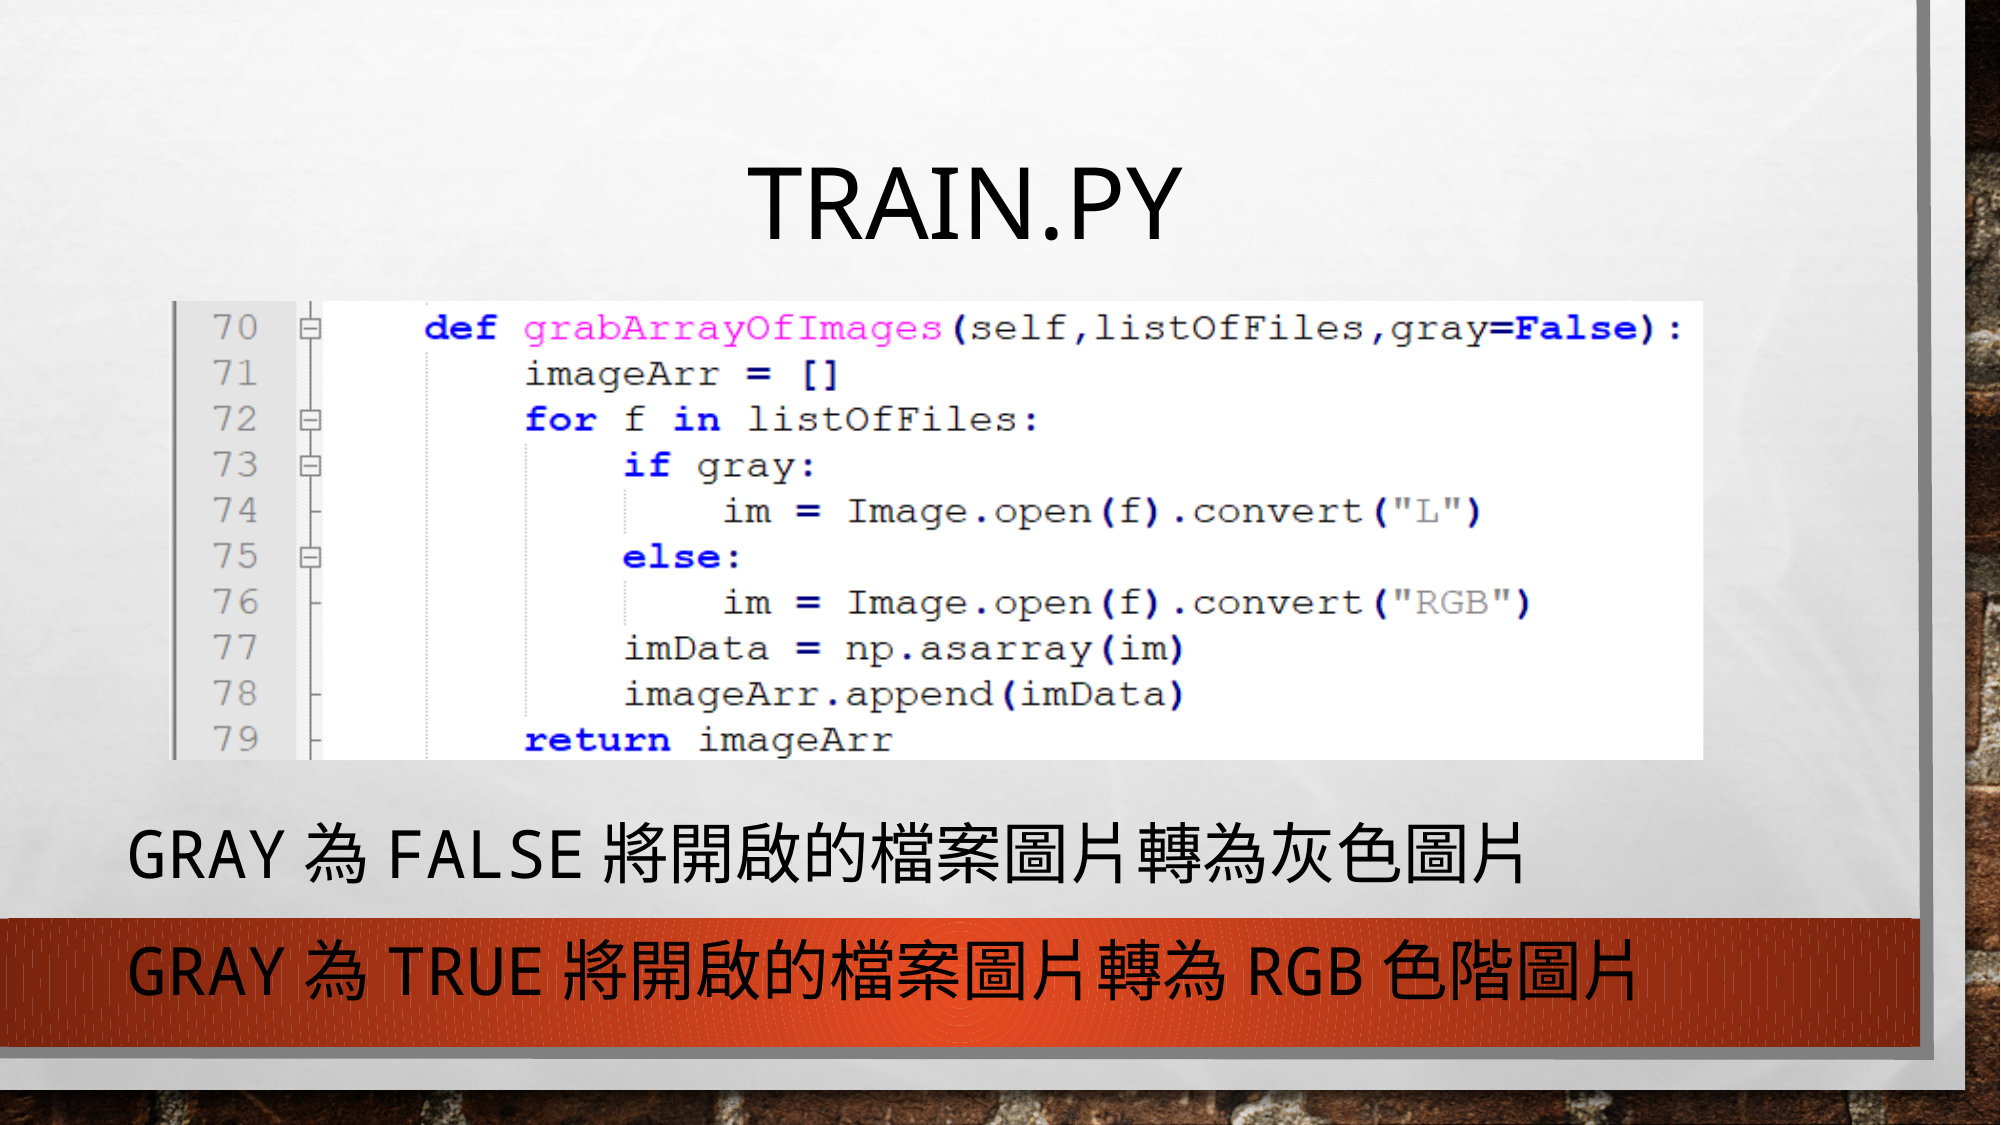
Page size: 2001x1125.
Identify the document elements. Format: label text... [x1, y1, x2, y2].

picture [0, 0, 2000, 1125]
title train.py [112, 112, 1818, 302]
picture [168, 301, 1704, 760]
text_box Gray為False將開啟的檔案圖片轉為灰色圖片 Gray為true將開啟的檔案圖片轉為RGB色階圖片 [112, 823, 1818, 1098]
